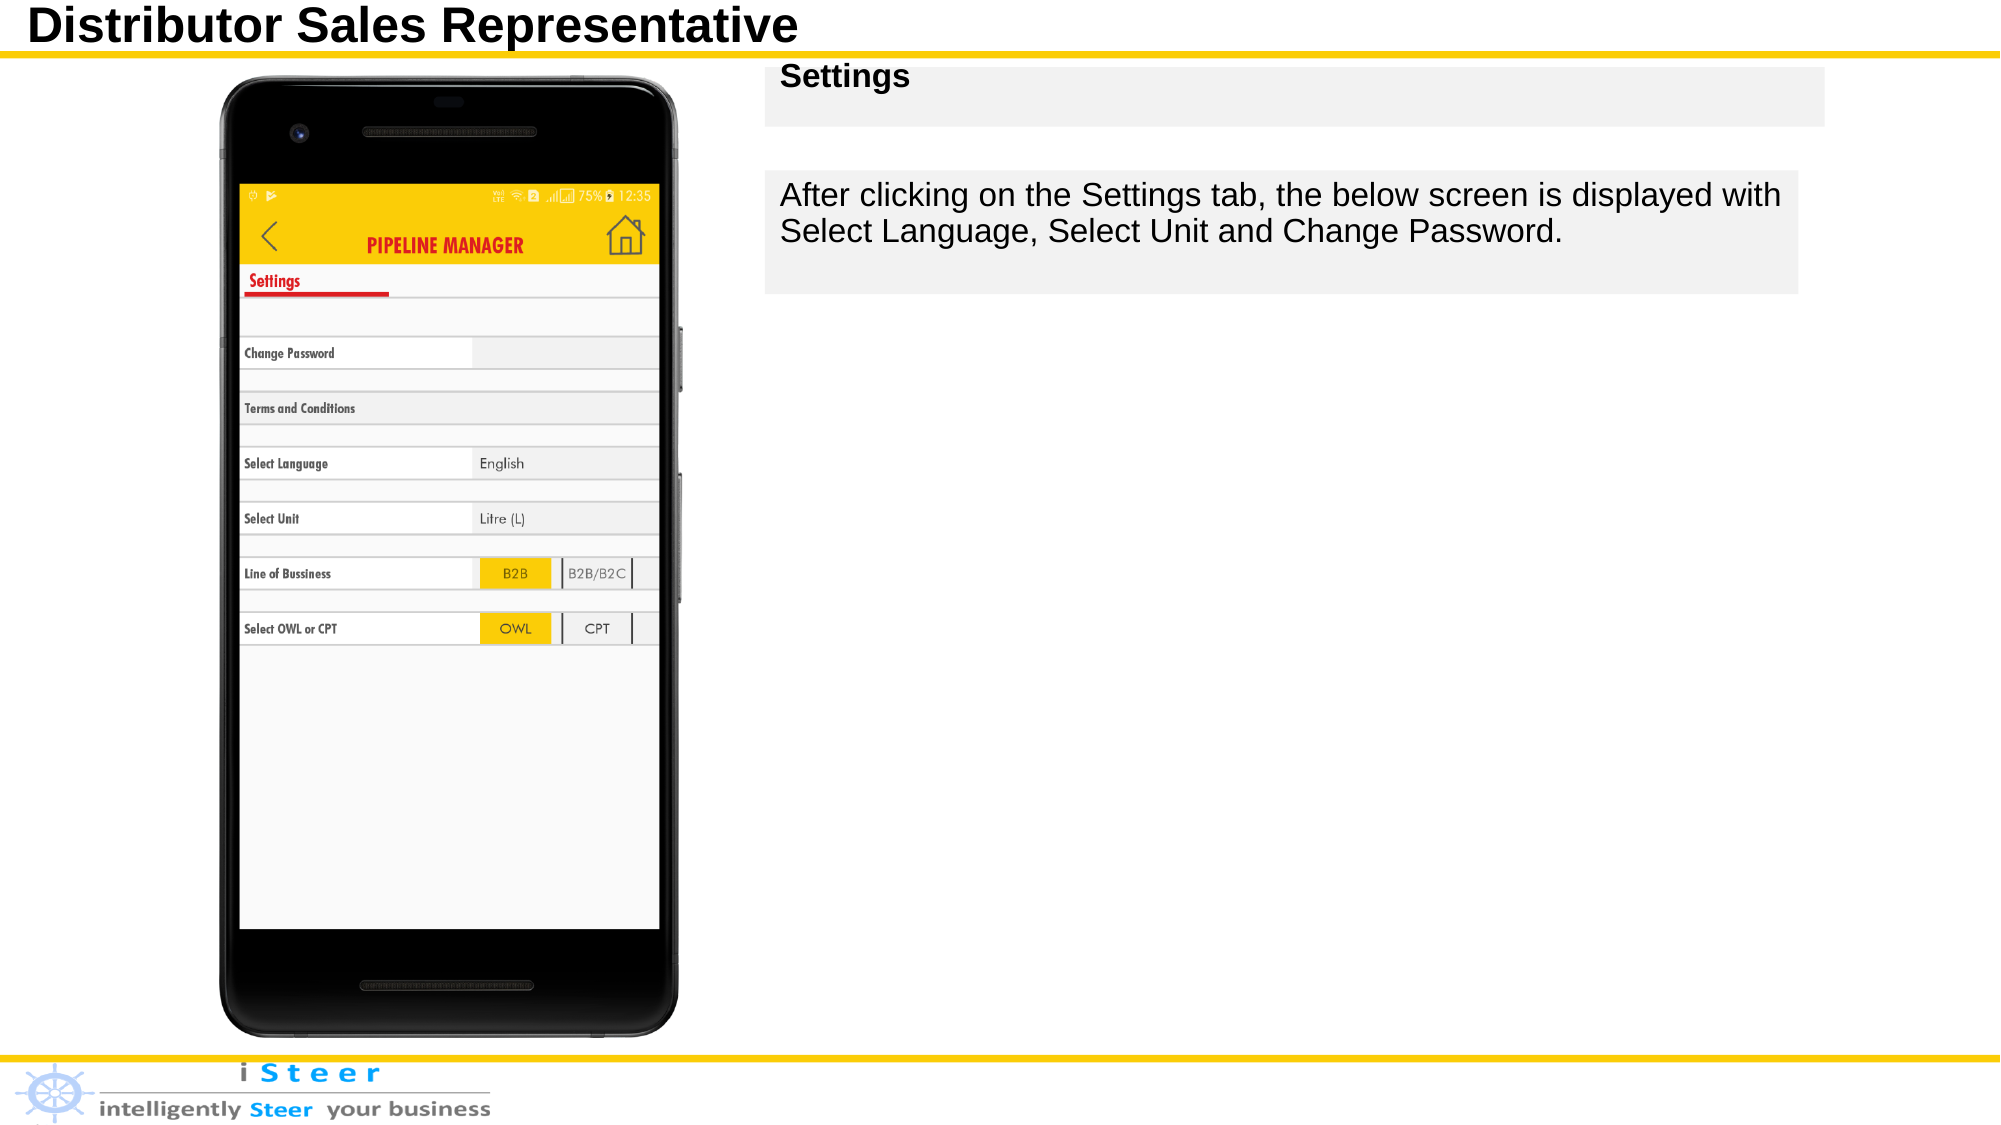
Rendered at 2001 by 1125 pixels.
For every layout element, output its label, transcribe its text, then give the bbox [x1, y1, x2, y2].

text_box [12, 1057, 491, 1125]
title Settings [764, 67, 1825, 127]
list After clicking on the Settings tab, the below screen is displayed with Select Language, Select Unit and Change Password. [764, 170, 1799, 295]
text_box Distributor Sales Representative [12, 0, 1000, 50]
text_box [0, 50, 2000, 59]
picture [219, 75, 683, 1038]
text_box [0, 1054, 2000, 1063]
